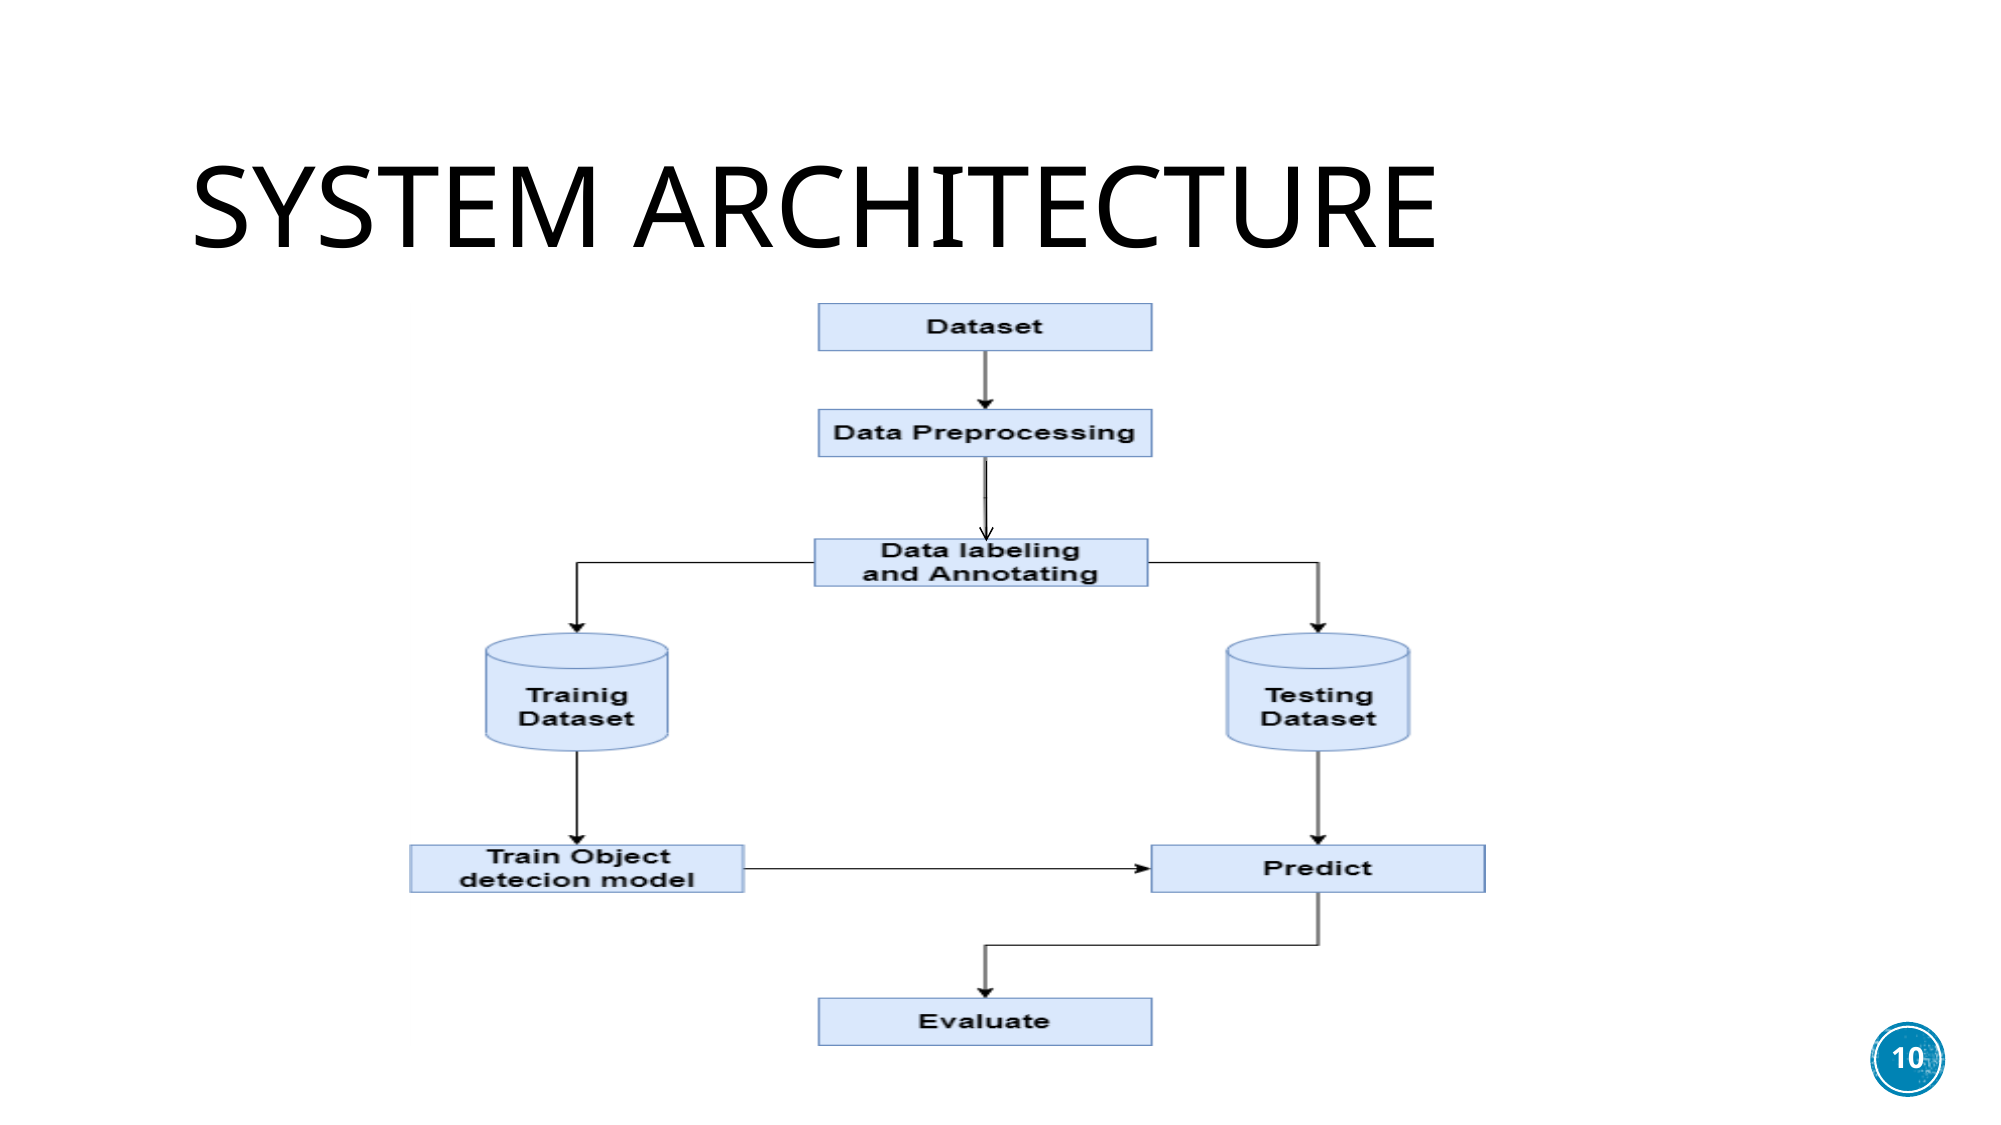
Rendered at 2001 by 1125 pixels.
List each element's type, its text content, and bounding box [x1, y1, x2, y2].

title System architecture [175, 79, 1826, 344]
slide_number 10 [1855, 1028, 1961, 1089]
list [412, 306, 1483, 1043]
